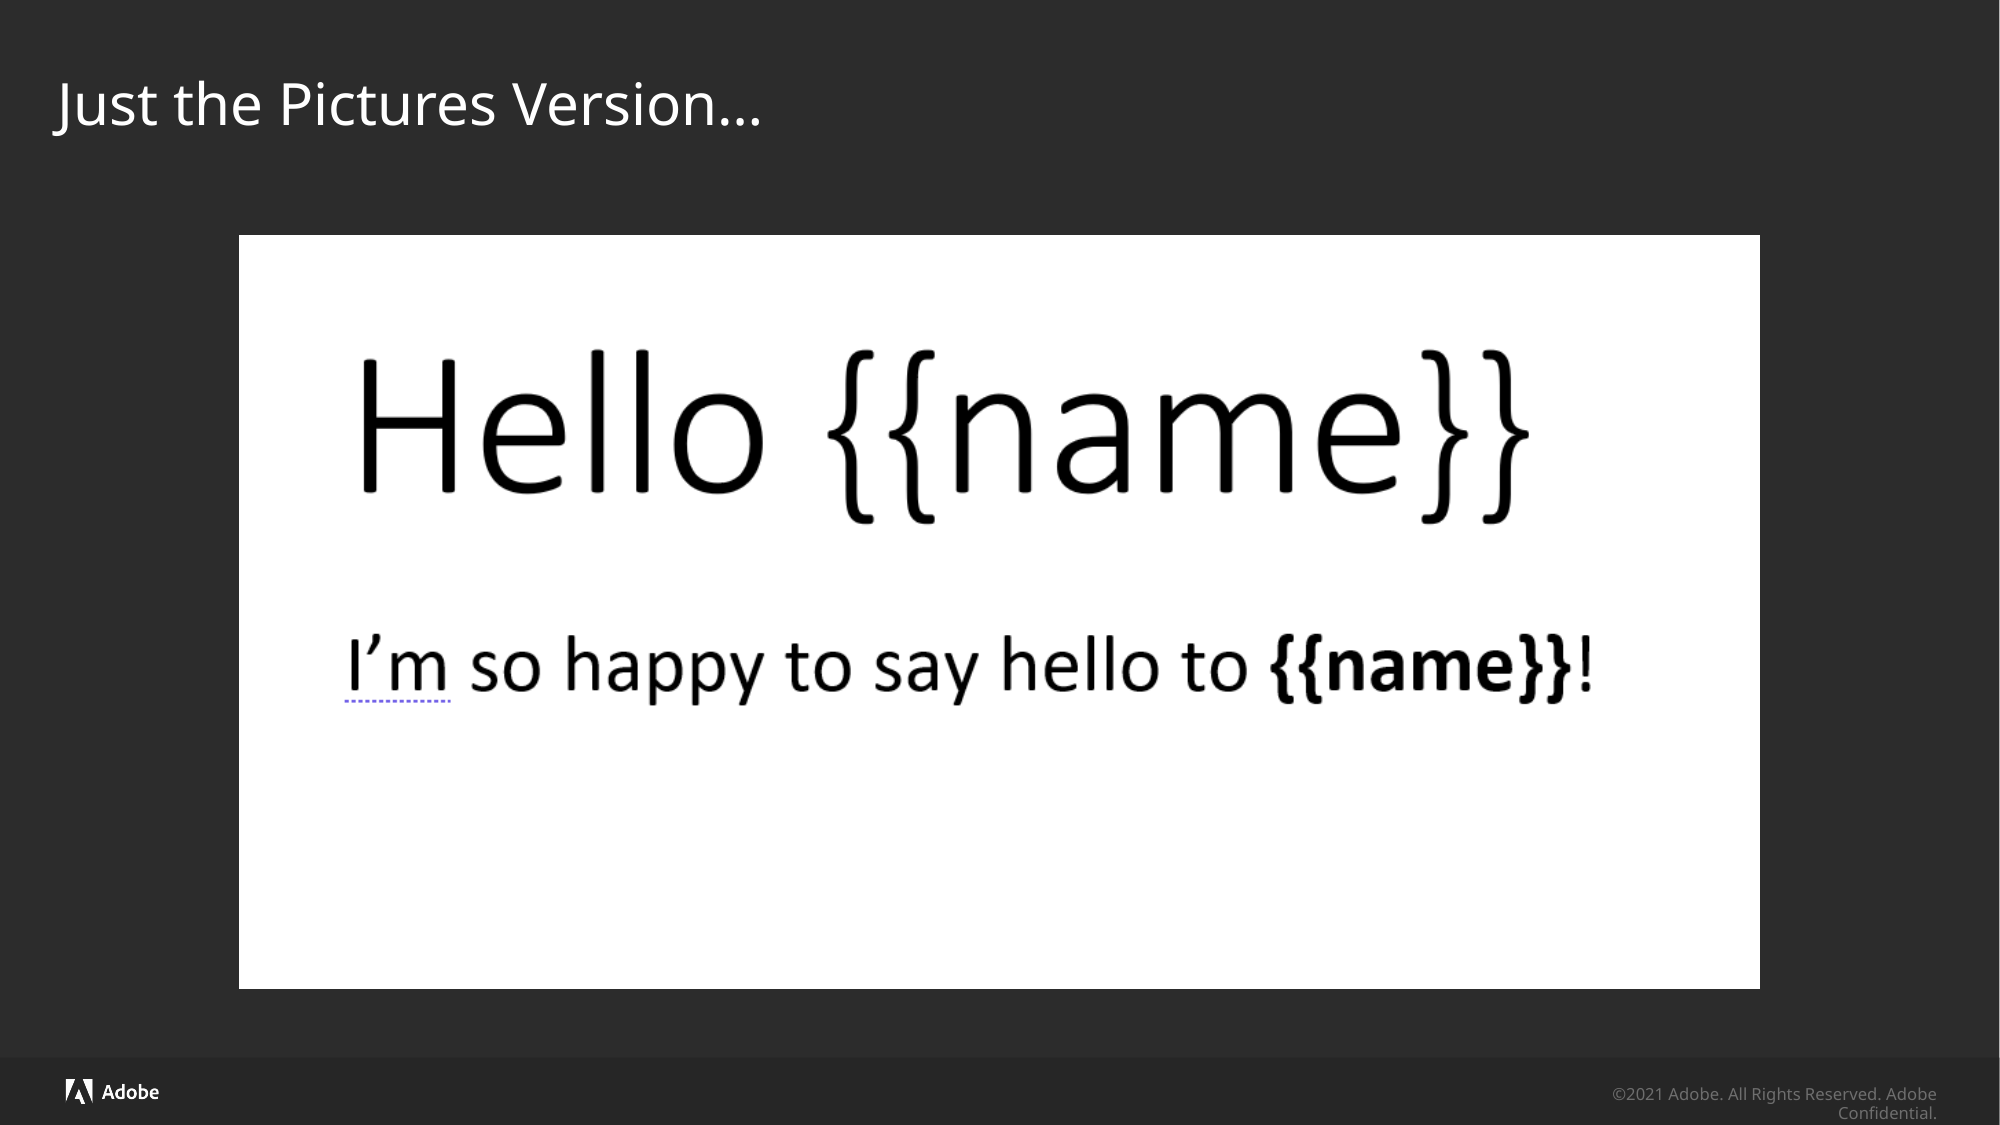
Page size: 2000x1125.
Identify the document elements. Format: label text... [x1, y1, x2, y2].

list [239, 235, 1761, 989]
title Just the Pictures Version… [49, 47, 1950, 158]
